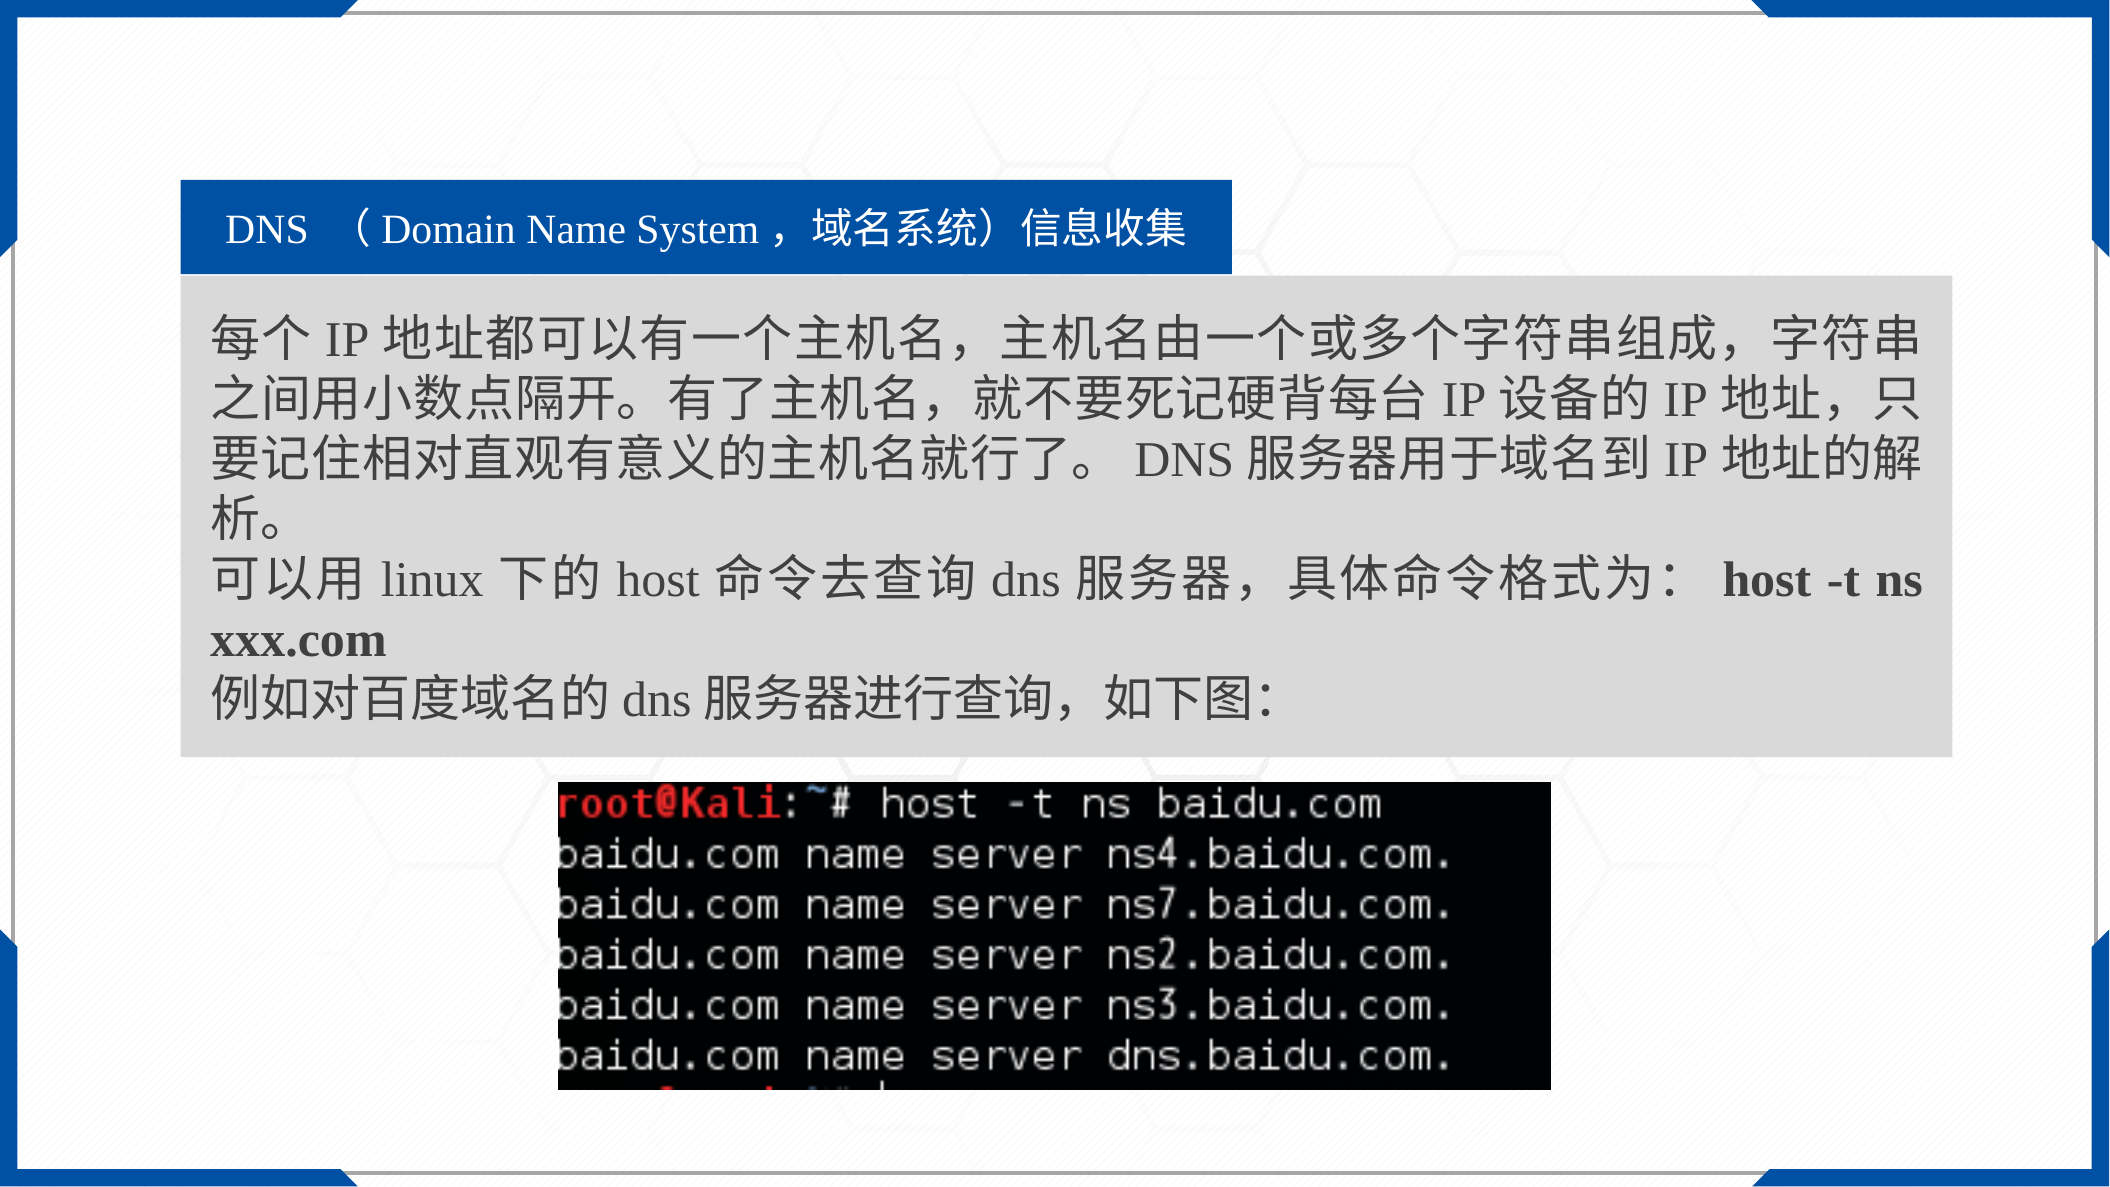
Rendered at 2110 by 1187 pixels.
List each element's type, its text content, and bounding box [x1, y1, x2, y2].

text_box 每个IP地址都可以有一个主机名，主机名由一个或多个字符串组成，字符串之间用小数点隔开。有了主机名，就不要死记硬背每台IP设备的IP地址，只要记住相对直观有意义的主机名就行了。DNS服务器用于域名到IP地址的解析。 可以用linux下的host命令去查询dns服务器，具体命令格式为：host -t ns xxx.com 例如对百度域名的dns服务器进行查询，如下图： [180, 275, 1953, 758]
picture [80, 0, 2029, 1187]
text_box DNS （Domain Name System，域名系统）信息收集 [180, 179, 1232, 275]
